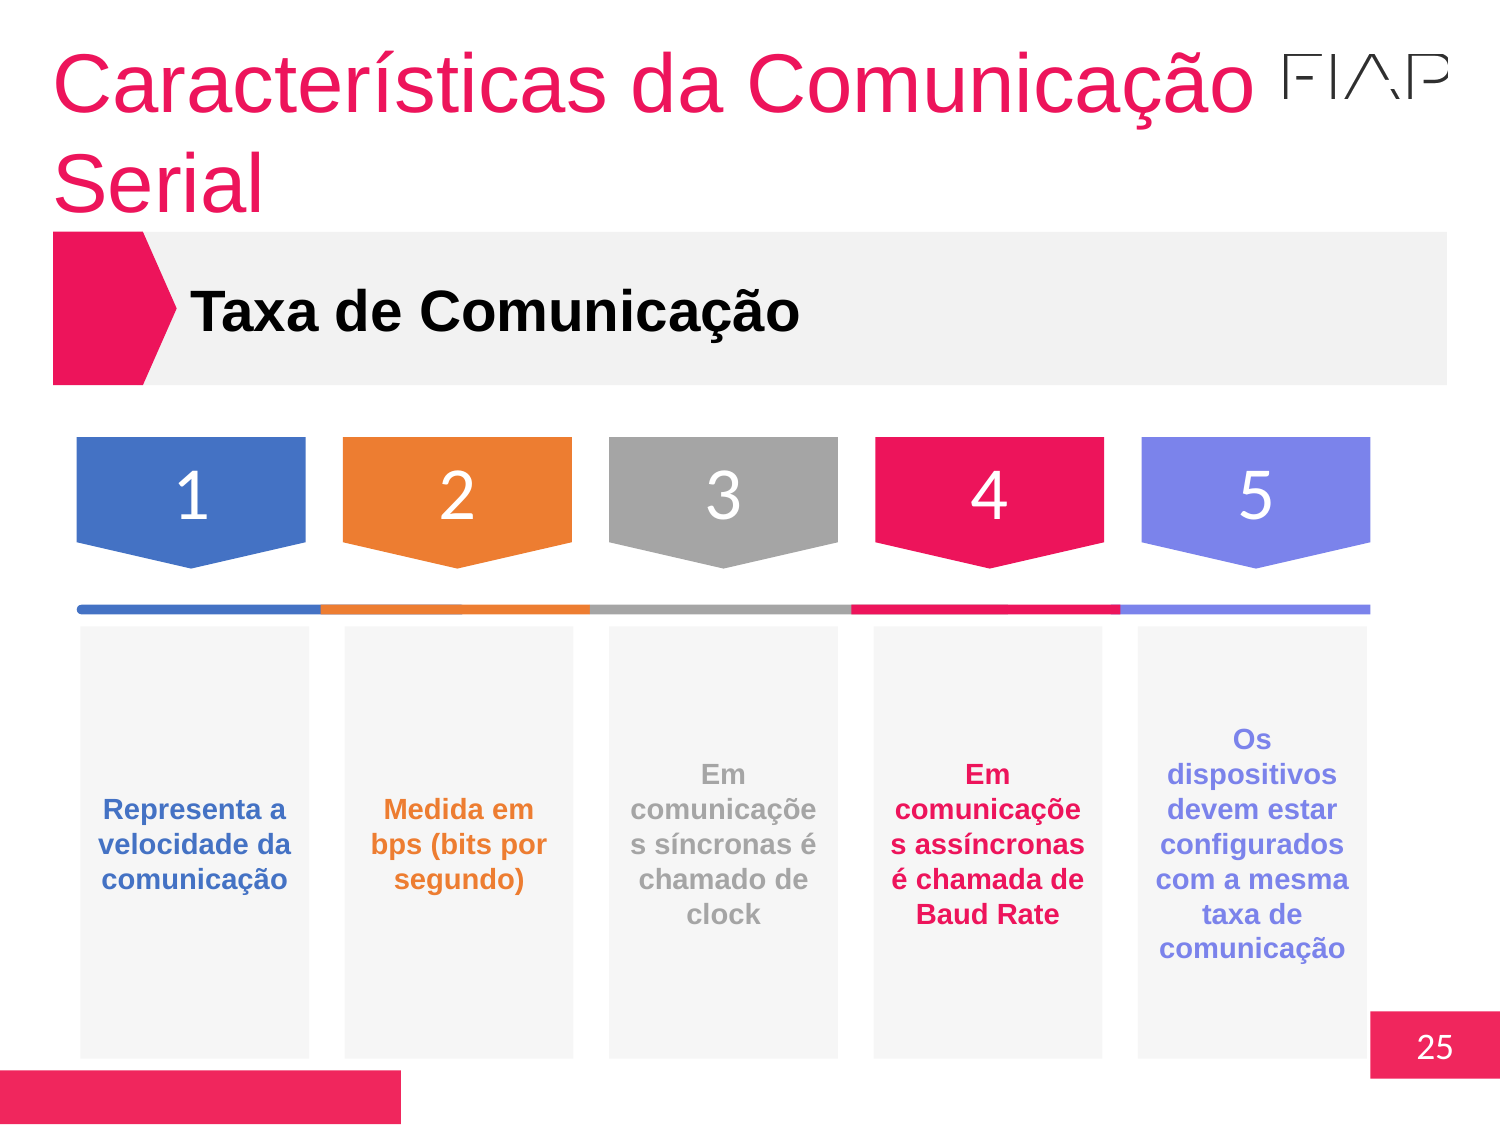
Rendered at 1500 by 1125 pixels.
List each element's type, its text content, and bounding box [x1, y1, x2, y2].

text_box 2 [342, 437, 572, 569]
text_box Representa a velocidade da comunicação [80, 626, 310, 1059]
text_box Em comunicações assíncronas é chamada de Baud Rate [873, 626, 1103, 1059]
text_box Os dispositivos devem estar configurados com a mesma taxa de comunicação [1137, 626, 1367, 1059]
text_box 1 [76, 437, 306, 569]
text_box [1121, 604, 1371, 615]
text_box Em comunicações síncronas é chamado de clock [609, 626, 838, 1059]
text_box [320, 604, 589, 615]
text_box [589, 604, 851, 615]
text_box 3 [609, 437, 838, 569]
text_box 4 [875, 437, 1105, 569]
text_box Características da Comunicação Serial [37, 21, 1306, 237]
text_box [52, 231, 1448, 386]
picture [1306, 54, 1448, 99]
text_box [76, 604, 320, 615]
text_box 5 [1141, 437, 1371, 569]
text_box [851, 604, 1121, 615]
text_box Medida em bps (bits por segundo) [344, 626, 574, 1059]
